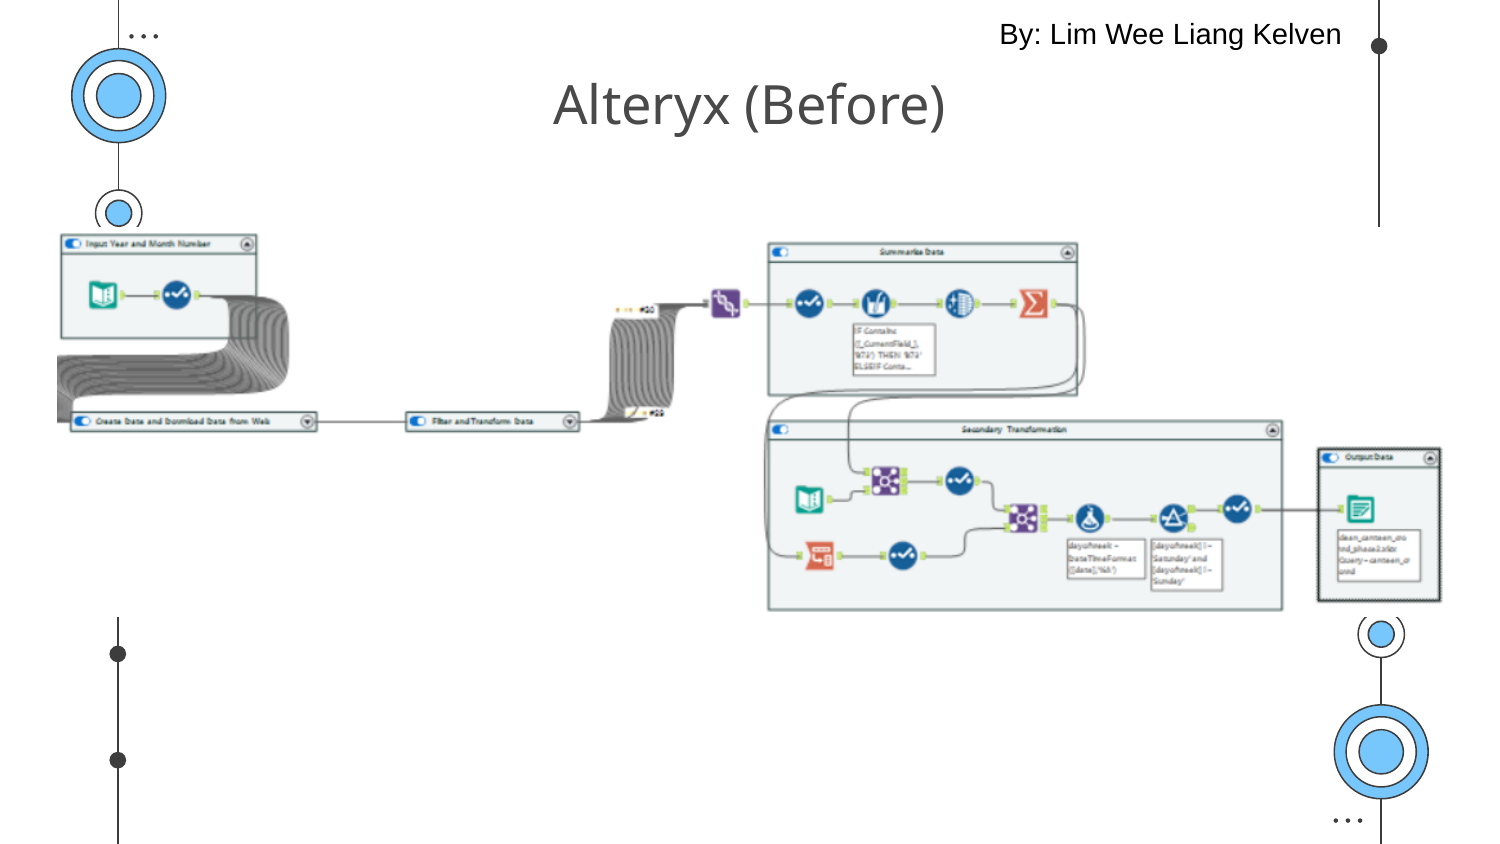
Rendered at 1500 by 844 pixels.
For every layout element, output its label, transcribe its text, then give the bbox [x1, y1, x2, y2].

title Alteryx (Before) [299, 55, 1201, 150]
picture [56, 227, 1443, 617]
text_box By: Lim Wee Liang Kelven [984, 0, 1360, 65]
